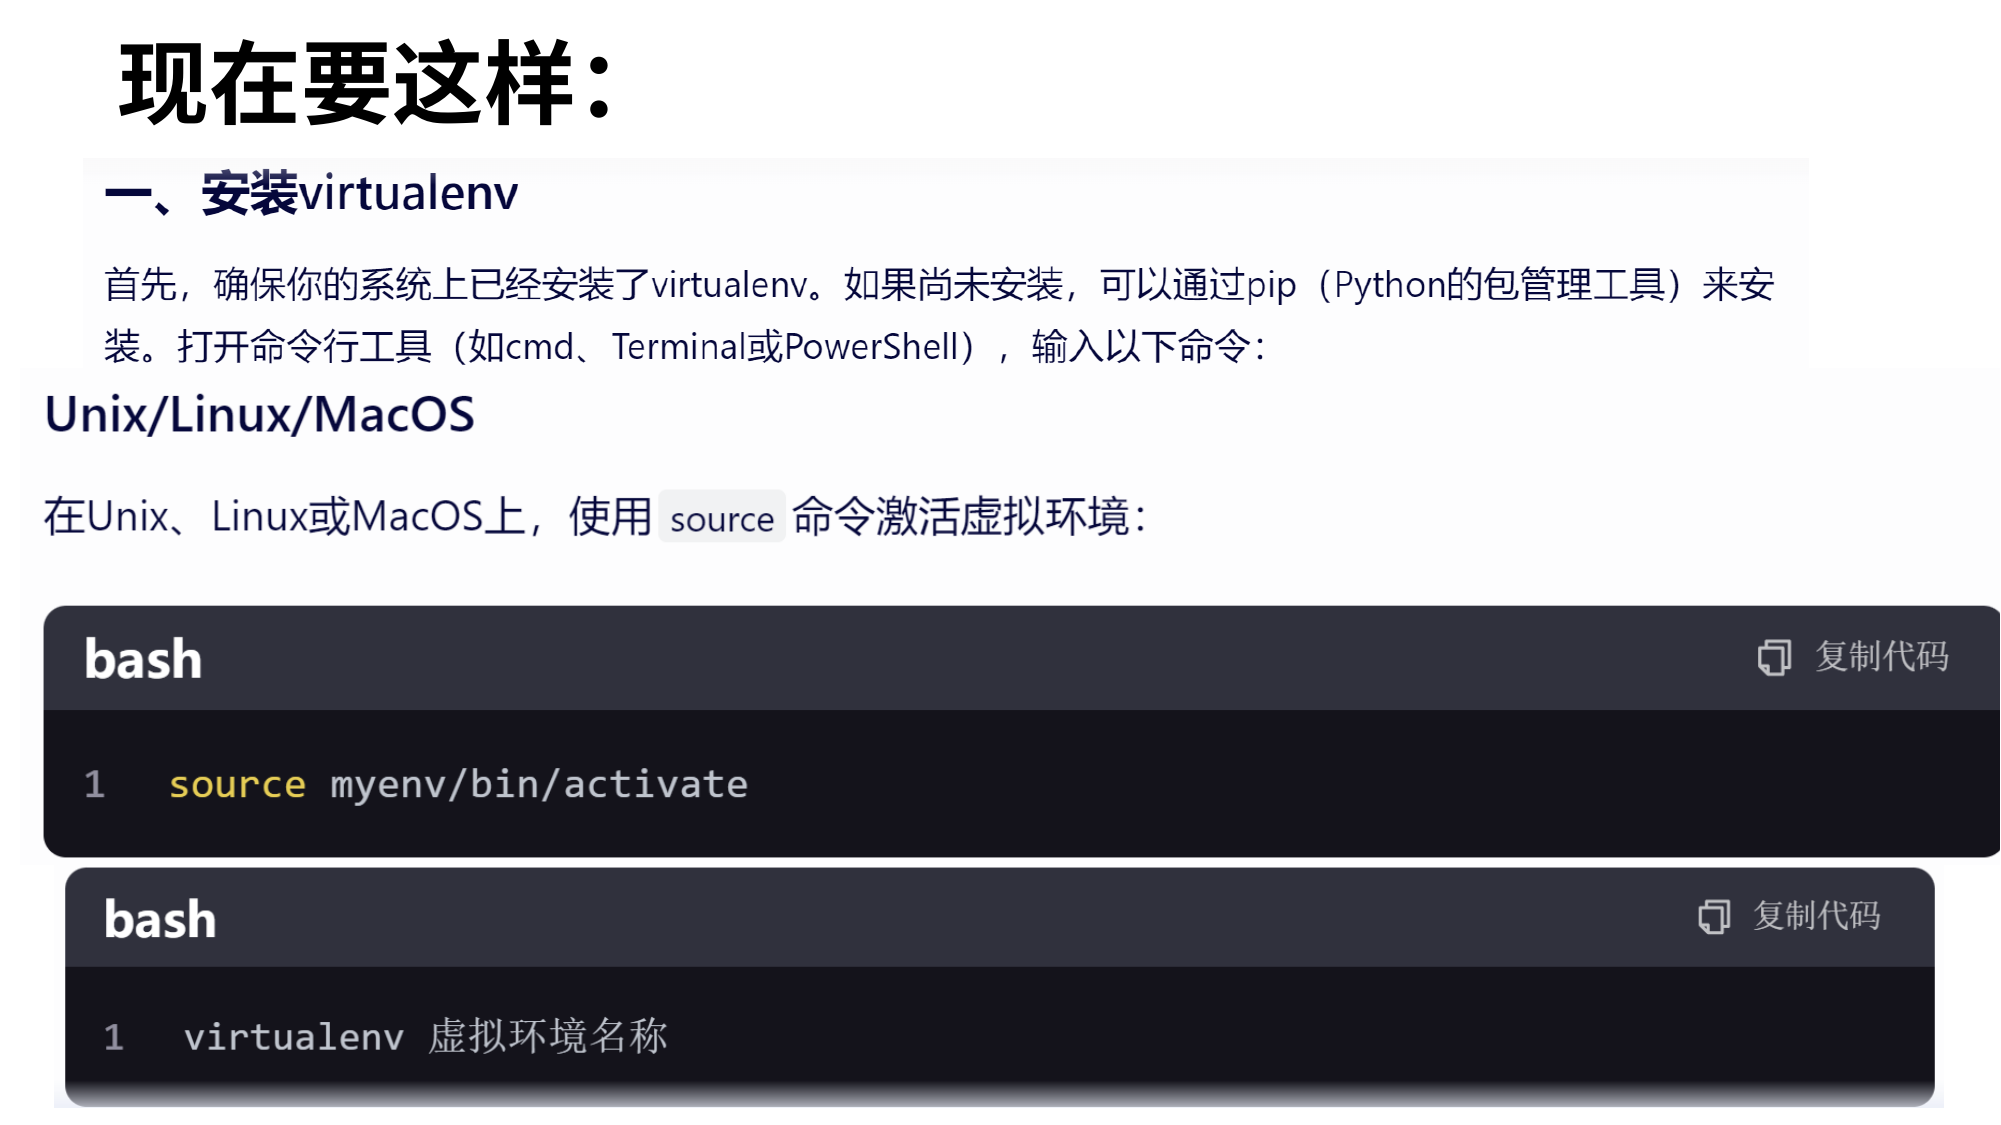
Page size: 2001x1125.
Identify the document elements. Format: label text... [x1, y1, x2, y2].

title 现在要这样： [102, 17, 1863, 159]
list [83, 158, 1809, 368]
picture [20, 368, 2000, 1108]
